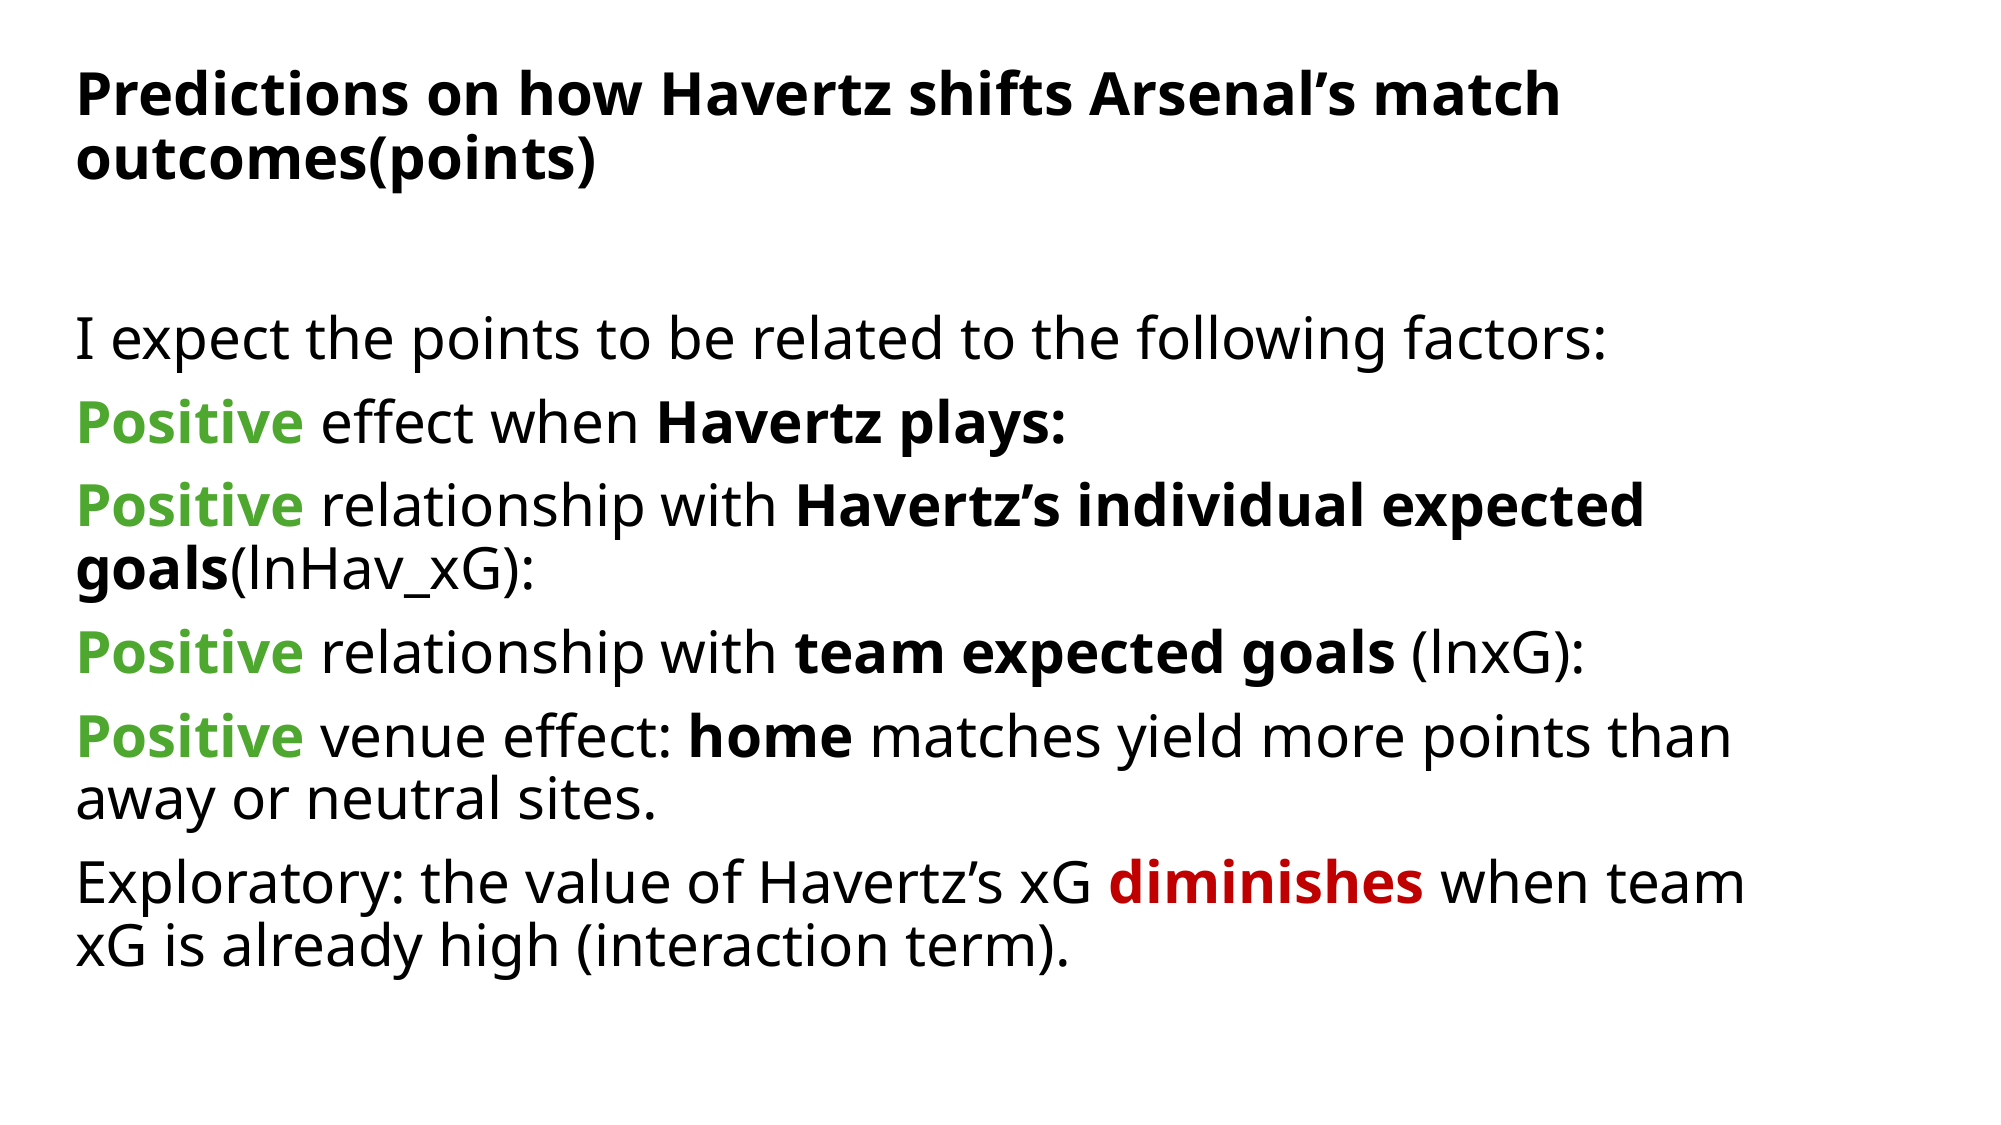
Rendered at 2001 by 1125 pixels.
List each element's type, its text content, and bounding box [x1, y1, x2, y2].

title Predictions on how Havertz shifts Arsenal’s match outcomes(points) [60, 55, 1786, 273]
list I expect the points to be related to the following factors: Positive effect when Havertz plays: Positive relationship with Havertz’s individual expected goals(lnHav_xG): Positive relationship with team expected goals (lnxG): Positive venue effect: home matches yield more points than away or neutral sites. Exploratory: the value of Havertz’s xG diminishes when team xG is already high (interaction term). [60, 301, 1786, 1016]
